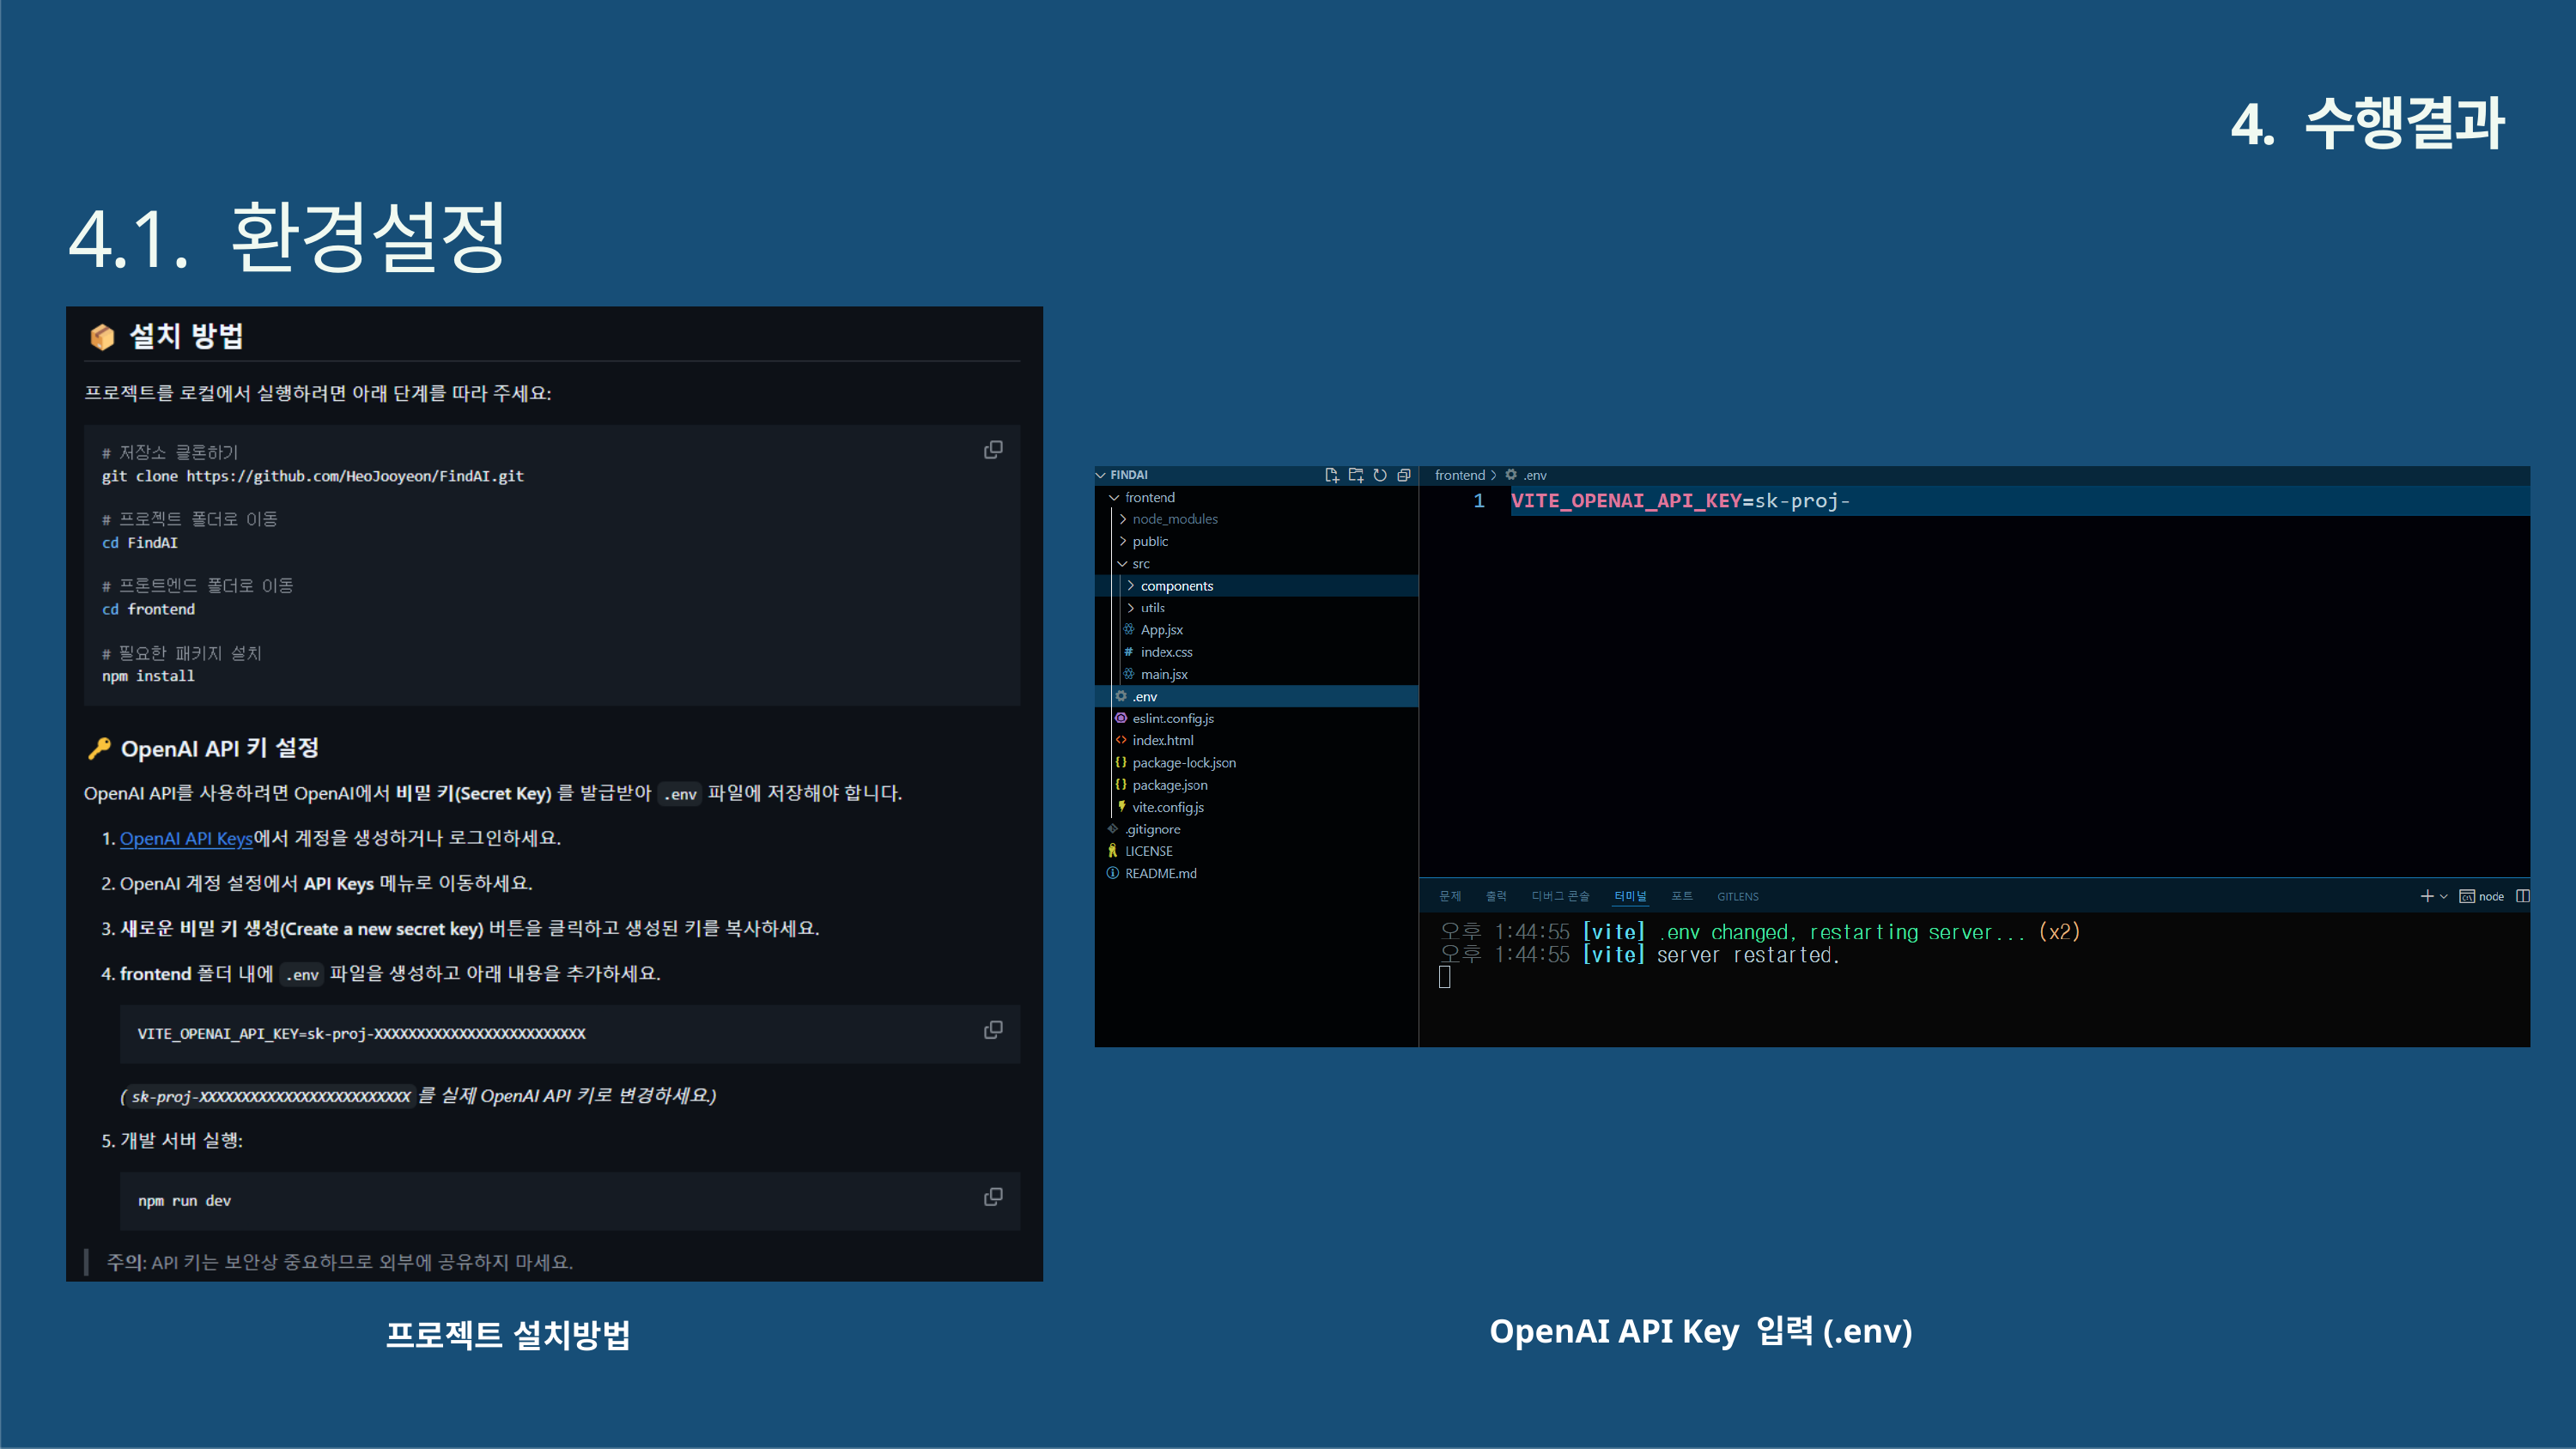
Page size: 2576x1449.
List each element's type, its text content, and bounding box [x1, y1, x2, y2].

text_box 4.1. 환경설정 [66, 137, 2508, 283]
picture [0, 0, 2576, 1449]
text_box 4. 수행결과 [66, 10, 2508, 137]
text_box 프로젝트 설치방법 [373, 1309, 645, 1361]
text_box OpenAI API Key 입력(.env) [1078, 1304, 2324, 1355]
